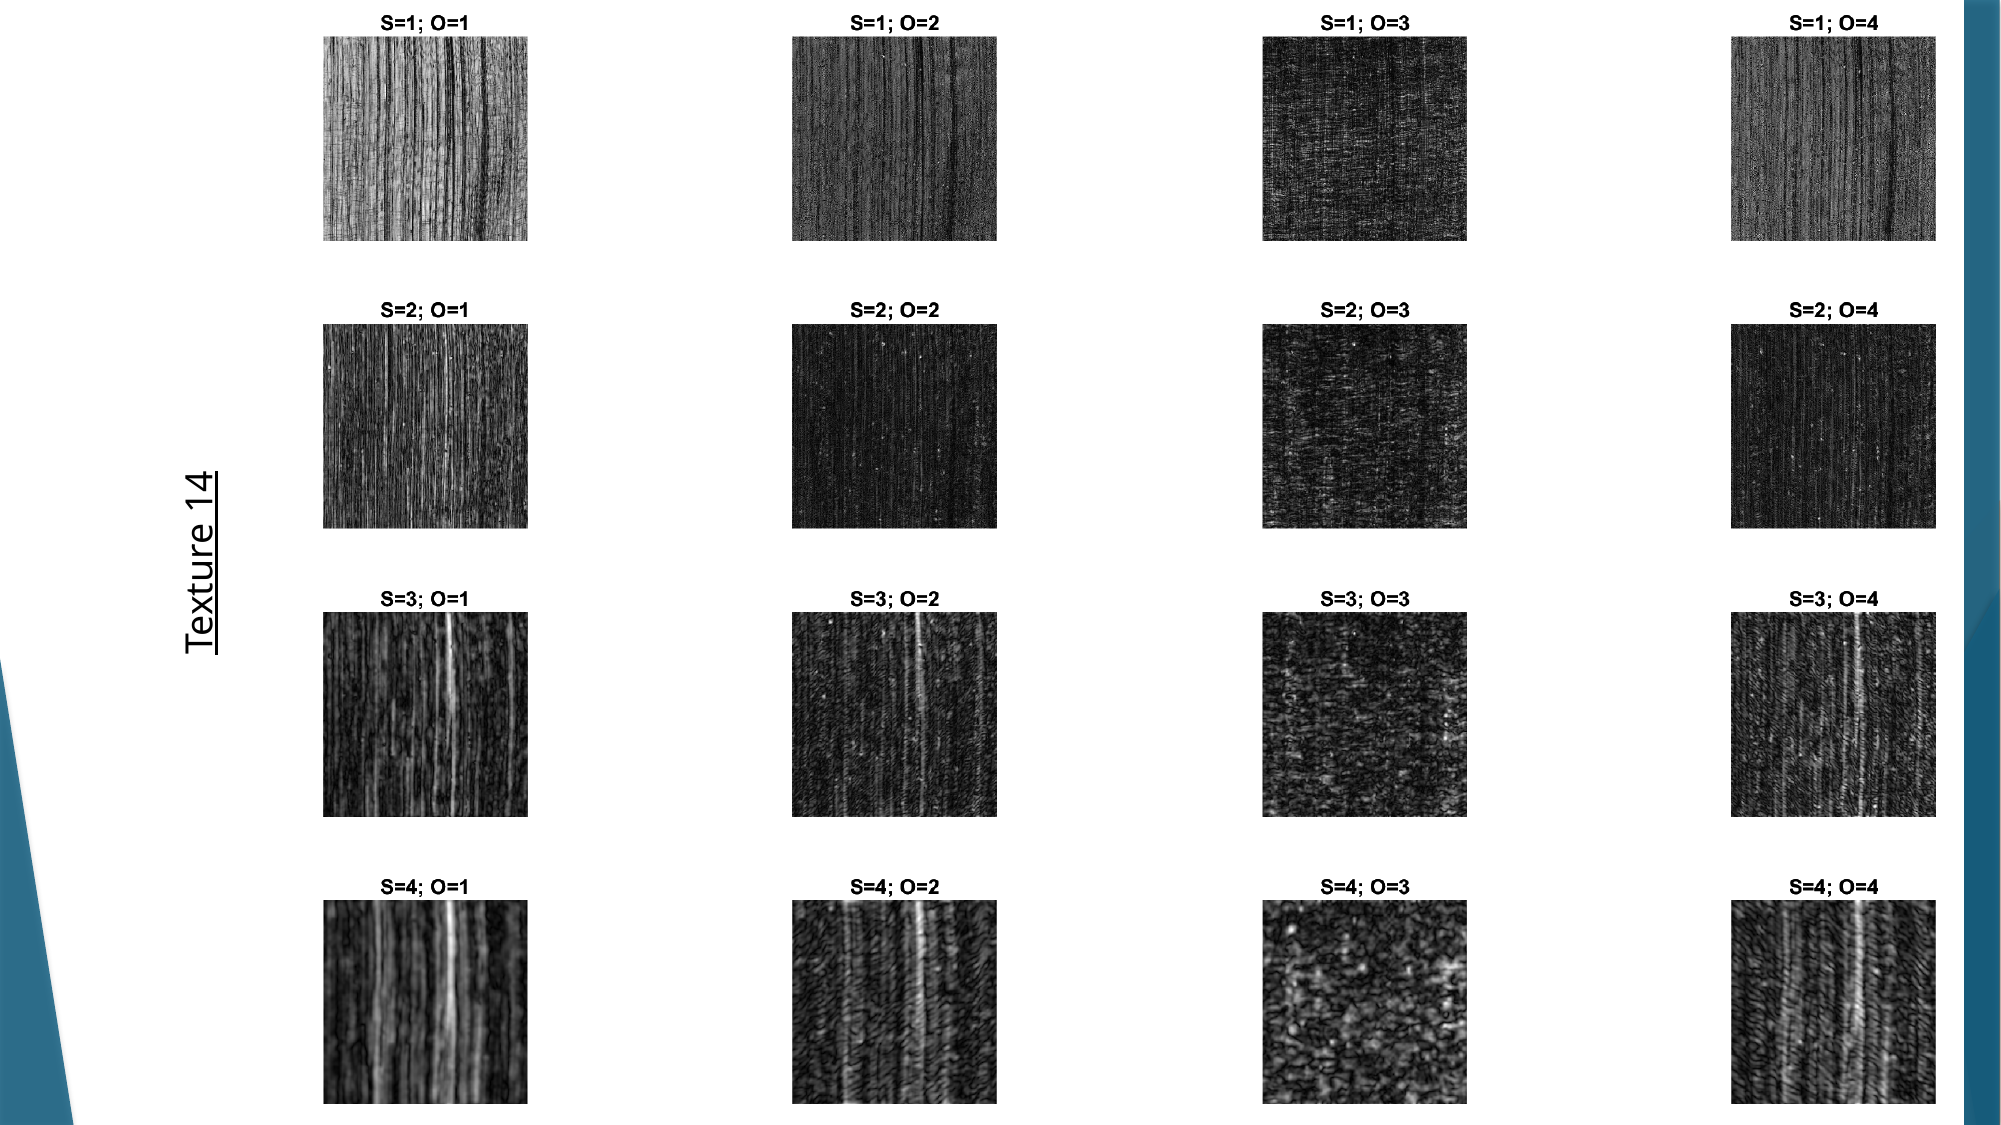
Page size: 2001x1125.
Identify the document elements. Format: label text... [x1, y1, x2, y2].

picture [281, 0, 1964, 1125]
text_box Texture 14 [167, 206, 244, 919]
